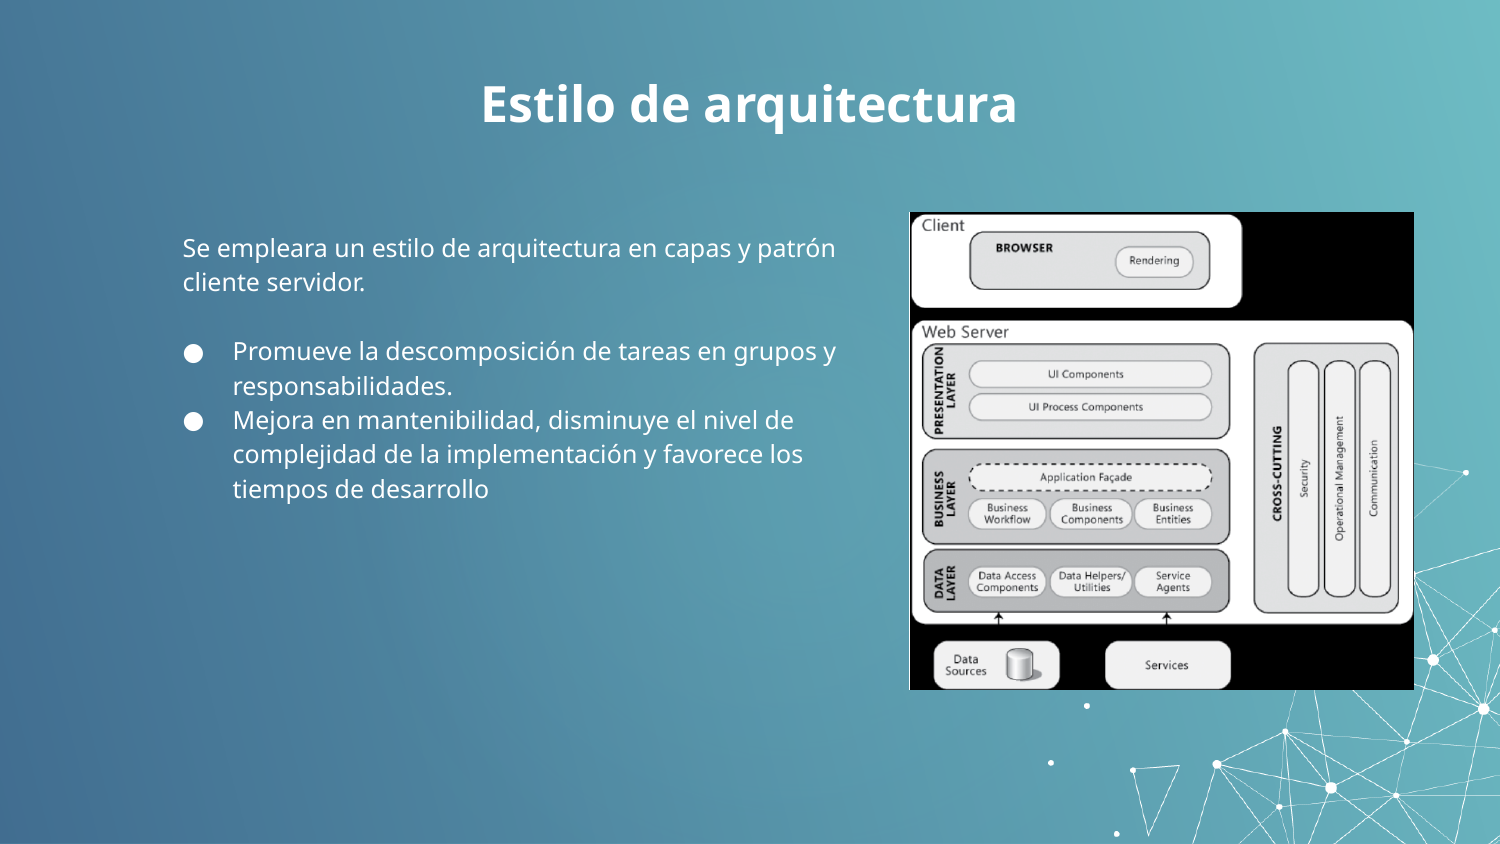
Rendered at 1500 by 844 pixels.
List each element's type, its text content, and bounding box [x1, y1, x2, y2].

list Se empleara un estilo de arquitectura en capas y patrón cliente servidor. Promueve la descomposición de tareas en grupos y responsabilidades. Mejora en mantenibilidad, disminuye el nivel de complejidad de la implementación y favorece los tiempos de desarrollo [142, 212, 875, 659]
title Estilo de arquitectura [322, 57, 1178, 214]
picture [0, 0, 1500, 844]
